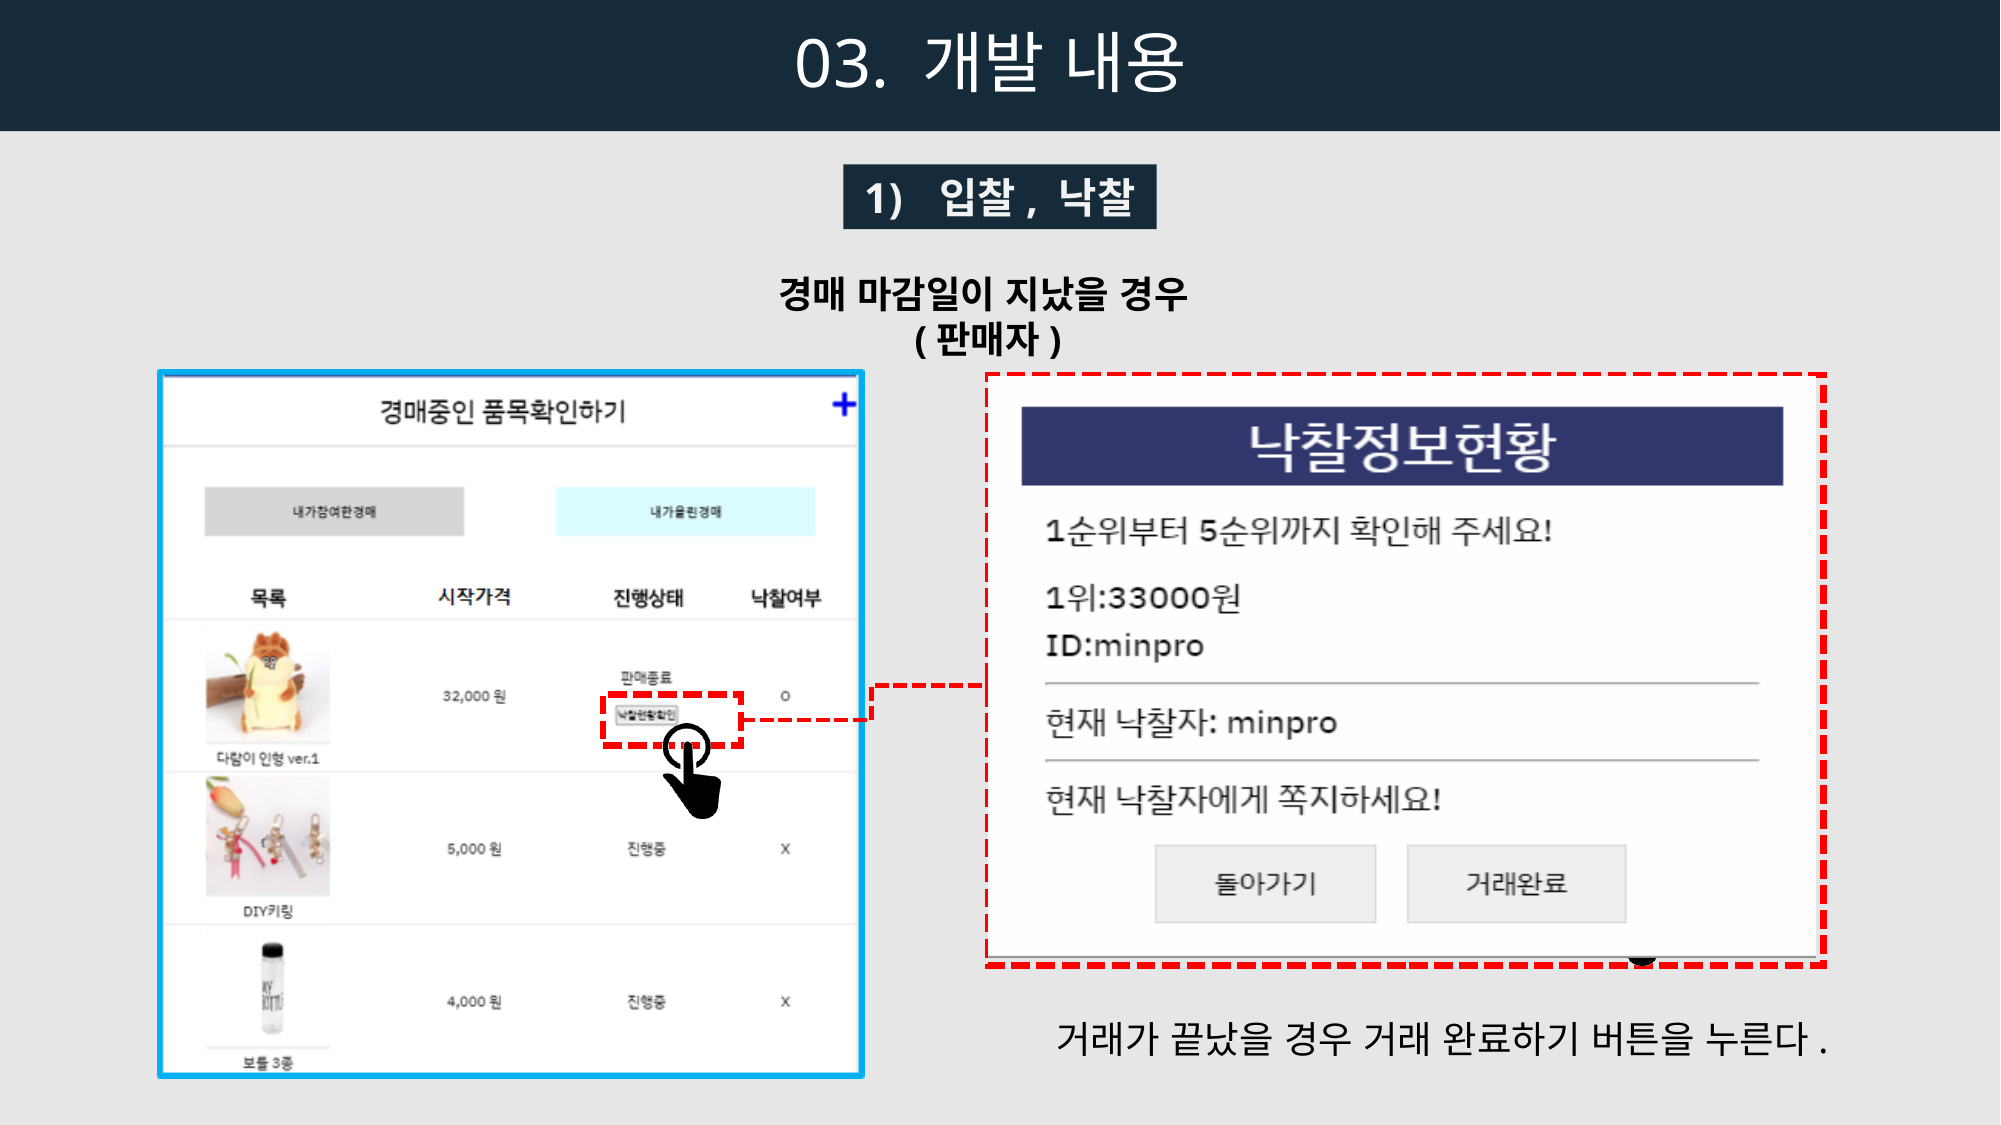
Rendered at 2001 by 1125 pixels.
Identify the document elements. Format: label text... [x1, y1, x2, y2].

text_box 경매 마감일이 지났을 경우(판매자) [743, 263, 1233, 369]
text_box 03. 개발 내용 [779, 13, 1202, 109]
text_box [0, 0, 2000, 132]
text_box [988, 374, 1825, 966]
text_box 입찰, 낙찰 [843, 164, 1157, 230]
picture [988, 376, 1816, 966]
text_box 거래가 끝났을 경우 거래 완료하기 버튼을 누른다. [1041, 1008, 1844, 1069]
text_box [740, 685, 988, 720]
picture [163, 375, 865, 1072]
text_box [987, 955, 1581, 966]
